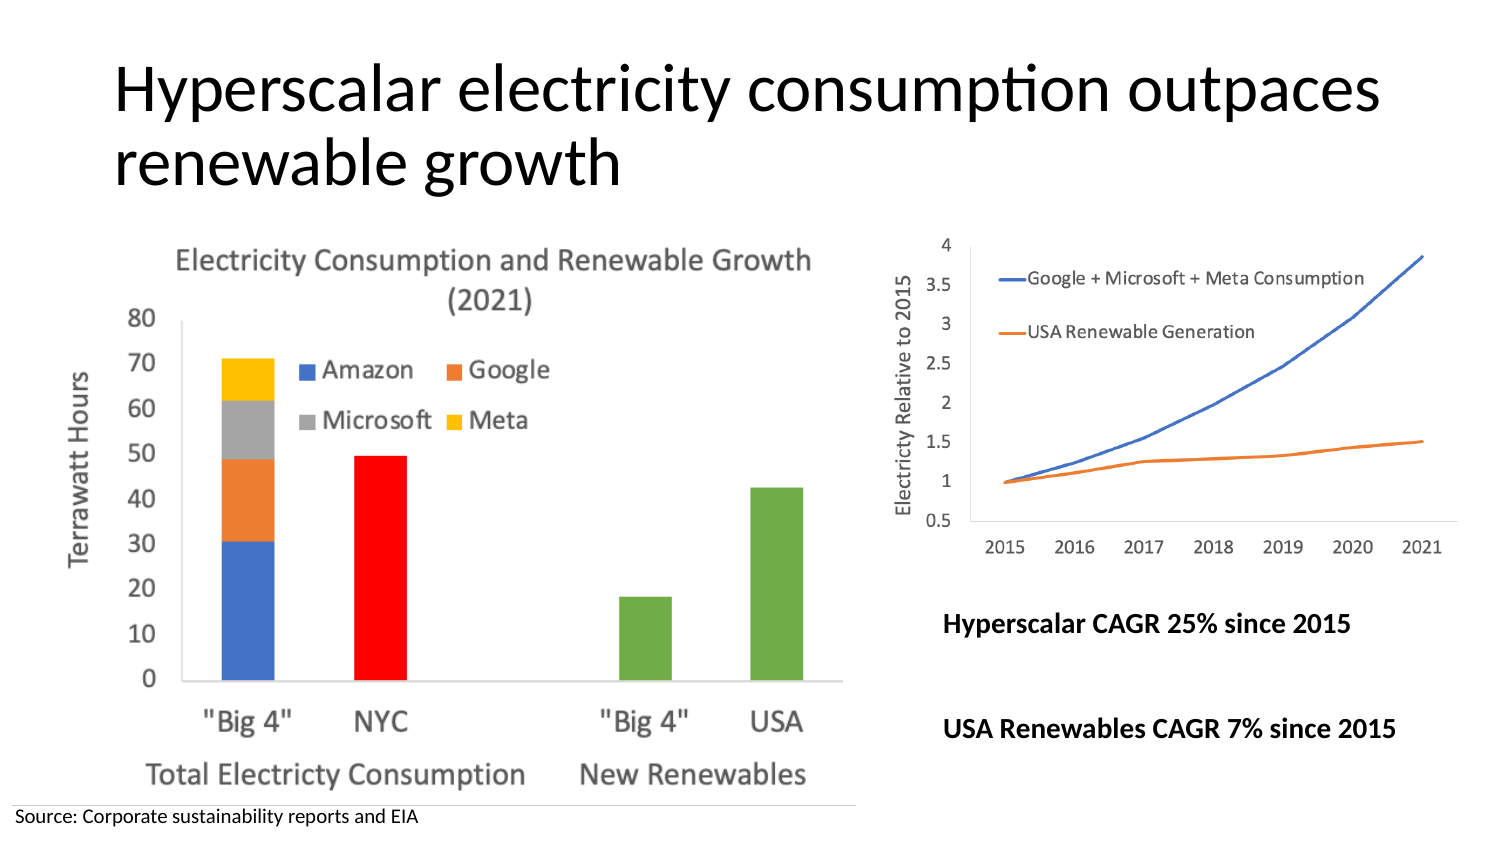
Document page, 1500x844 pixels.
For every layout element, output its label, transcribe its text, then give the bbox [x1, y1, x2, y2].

picture [12, 220, 857, 807]
text_box Source: Corporate sustainability reports and EIA [0, 790, 878, 841]
text_box Hyperscalar CAGR 25% since 2015 USA Renewables CAGR 7% since 2015 [928, 589, 1466, 760]
title Hyperscalar electricity consumption outpaces renewable growth [103, 44, 1397, 208]
picture [880, 232, 1476, 557]
